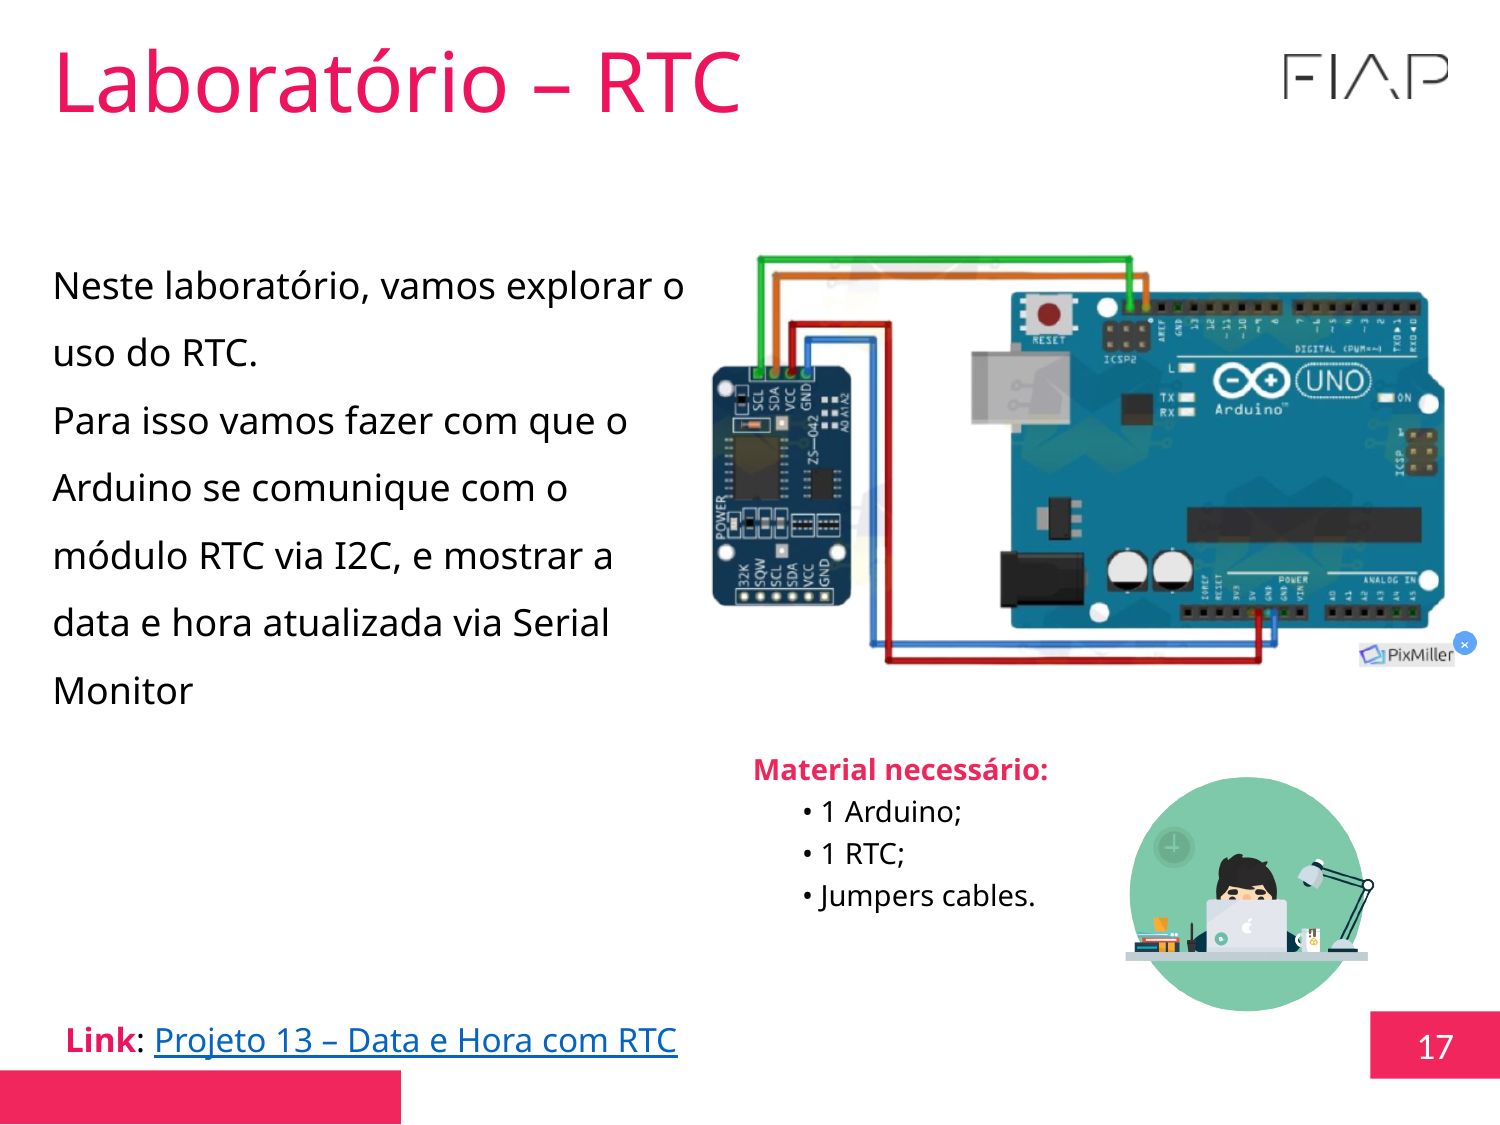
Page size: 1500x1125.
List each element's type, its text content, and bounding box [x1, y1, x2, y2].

picture [702, 235, 1490, 691]
text_box Neste laboratório, vamos explorar o uso do RTC. Para isso vamos fazer com que o Arduino se comunique com o módulo RTC via I2C, e mostrar a data e hora atualizada via Serial Monitor [37, 231, 715, 719]
text_box Material necessário: • 1 Arduino; • 1 RTC; • Jumpers cables. [738, 748, 1388, 1083]
text_box Link: Projeto 13 – Data e Hora com RTC [50, 989, 750, 1072]
picture [1057, 752, 1435, 1036]
text_box Laboratório – RTC [37, 21, 1075, 137]
